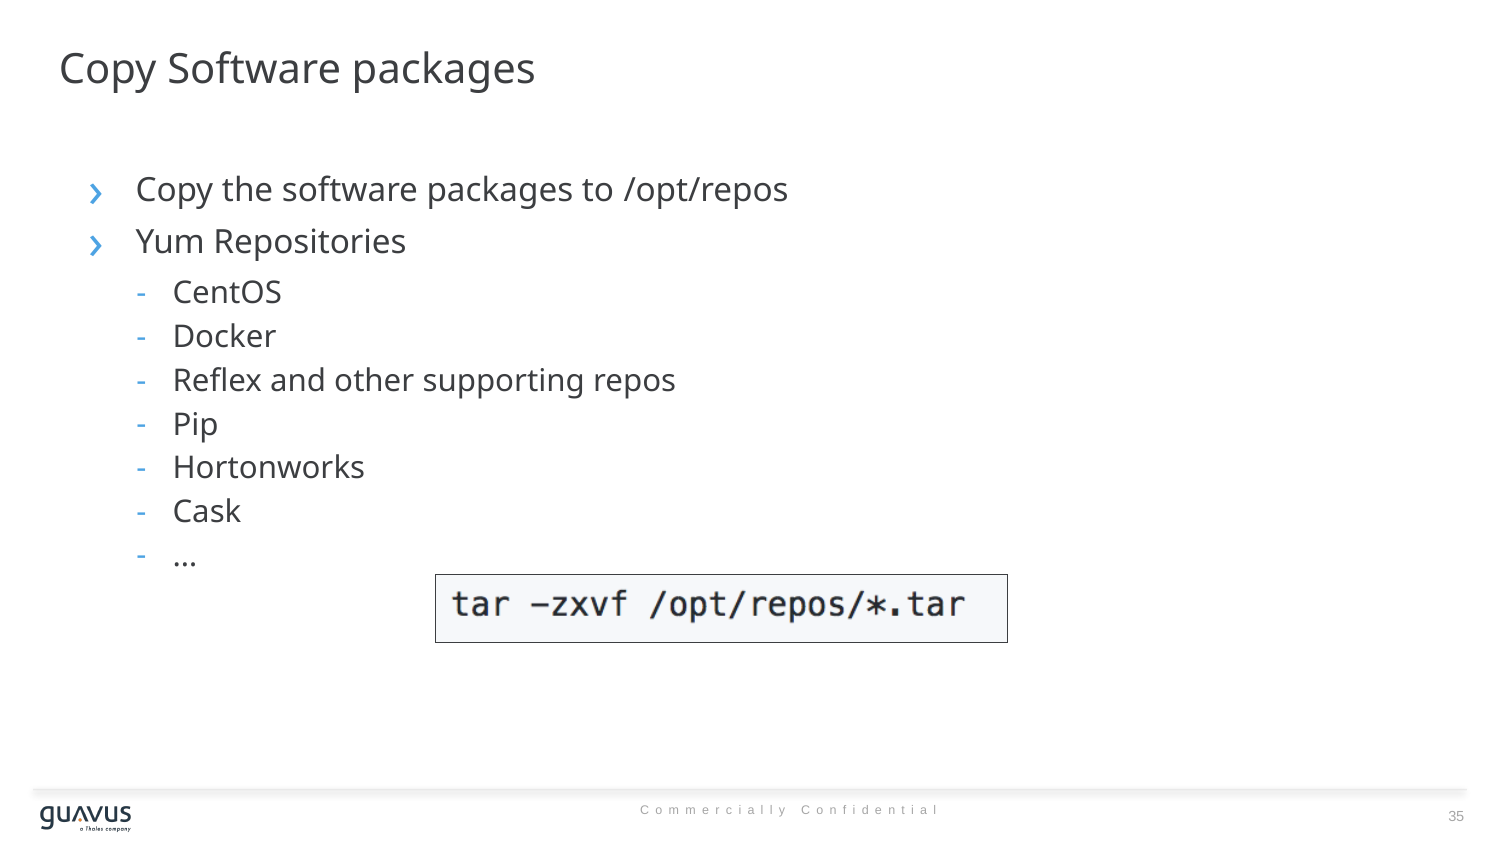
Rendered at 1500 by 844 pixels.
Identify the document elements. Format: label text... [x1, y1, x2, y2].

picture [27, 796, 146, 841]
title Copy Software packages [43, 10, 1467, 130]
list Copy the software packages to /opt/repos Yum Repositories CentOS Docker Reflex and other supporting repos Pip Hortonworks Cask … [44, 160, 1444, 740]
picture [435, 574, 1008, 643]
